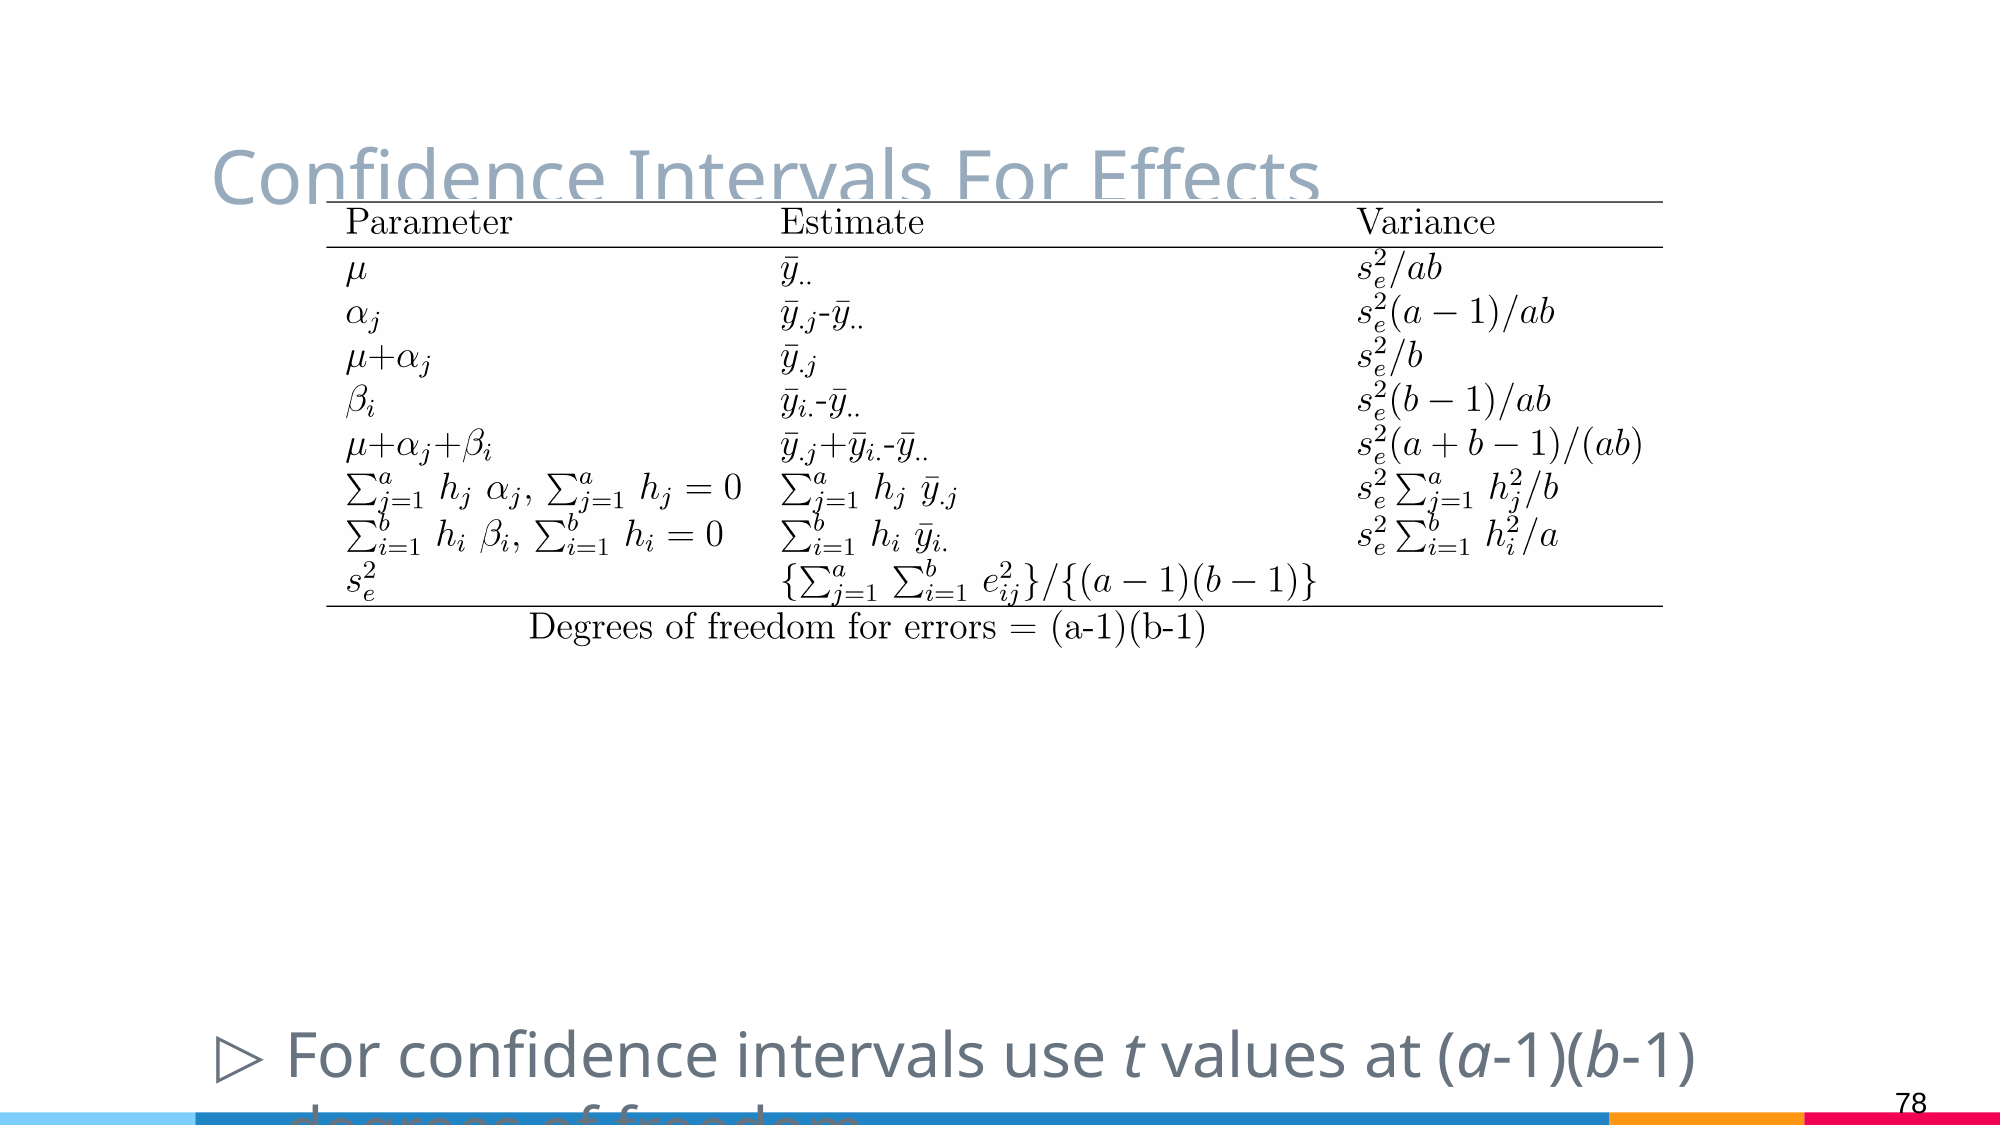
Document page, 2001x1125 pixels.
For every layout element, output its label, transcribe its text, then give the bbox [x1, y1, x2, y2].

list For confidence intervals use t values at (a-1)(b-1) degrees of freedom [195, 300, 1780, 1078]
title Confidence Intervals For Effects [195, 47, 1802, 236]
picture [324, 199, 1663, 651]
